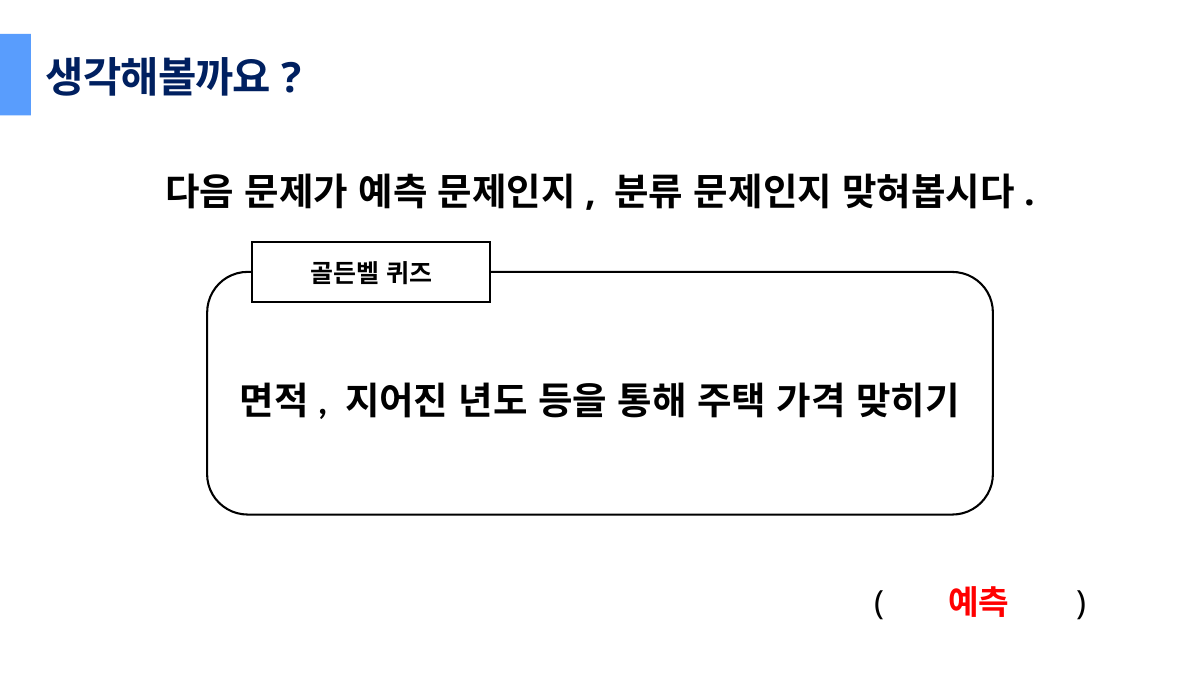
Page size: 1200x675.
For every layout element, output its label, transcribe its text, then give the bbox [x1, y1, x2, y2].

text_box ( ) [859, 574, 933, 629]
text_box 생각해볼까요? [32, 43, 712, 109]
text_box 골든벨 퀴즈 [251, 241, 491, 303]
text_box 다음 문제가 예측 문제인지, 분류 문제인지 맞혀봅시다. [126, 160, 1074, 221]
text_box 면적, 지어진 년도 등을 통해 주택 가격 맞히기 [202, 369, 998, 430]
text_box 예측 [933, 573, 1025, 629]
text_box [0, 33, 32, 116]
text_box [206, 270, 994, 369]
text_box ( ) [1025, 574, 1102, 629]
text_box [206, 430, 994, 516]
